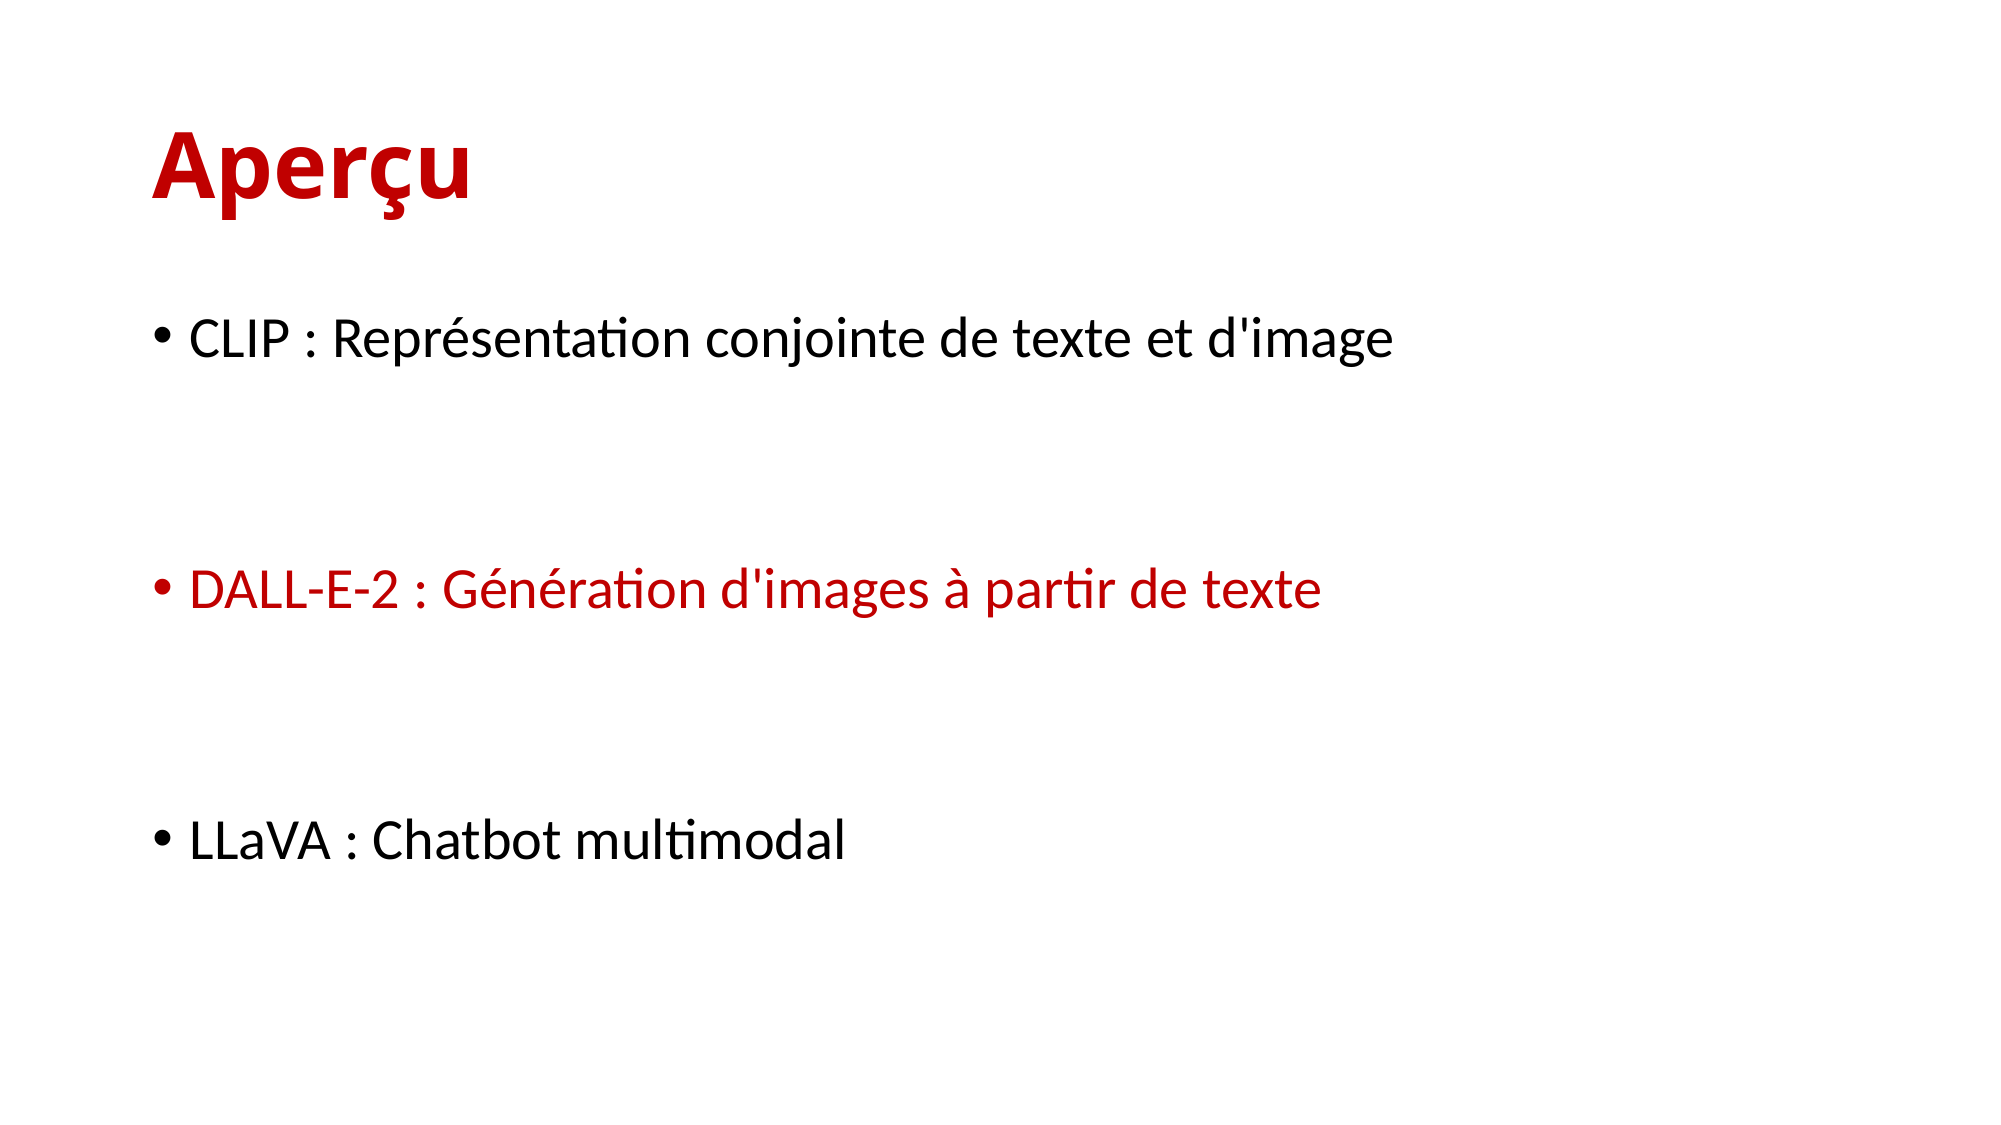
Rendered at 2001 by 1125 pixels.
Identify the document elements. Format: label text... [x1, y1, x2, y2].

title Aperçu [137, 59, 1863, 278]
list CLIP : Représentation conjointe de texte et d'image DALL-E-2 : Génération d'images à partir de texte LLaVA : Chatbot multimodal [137, 299, 1863, 1014]
